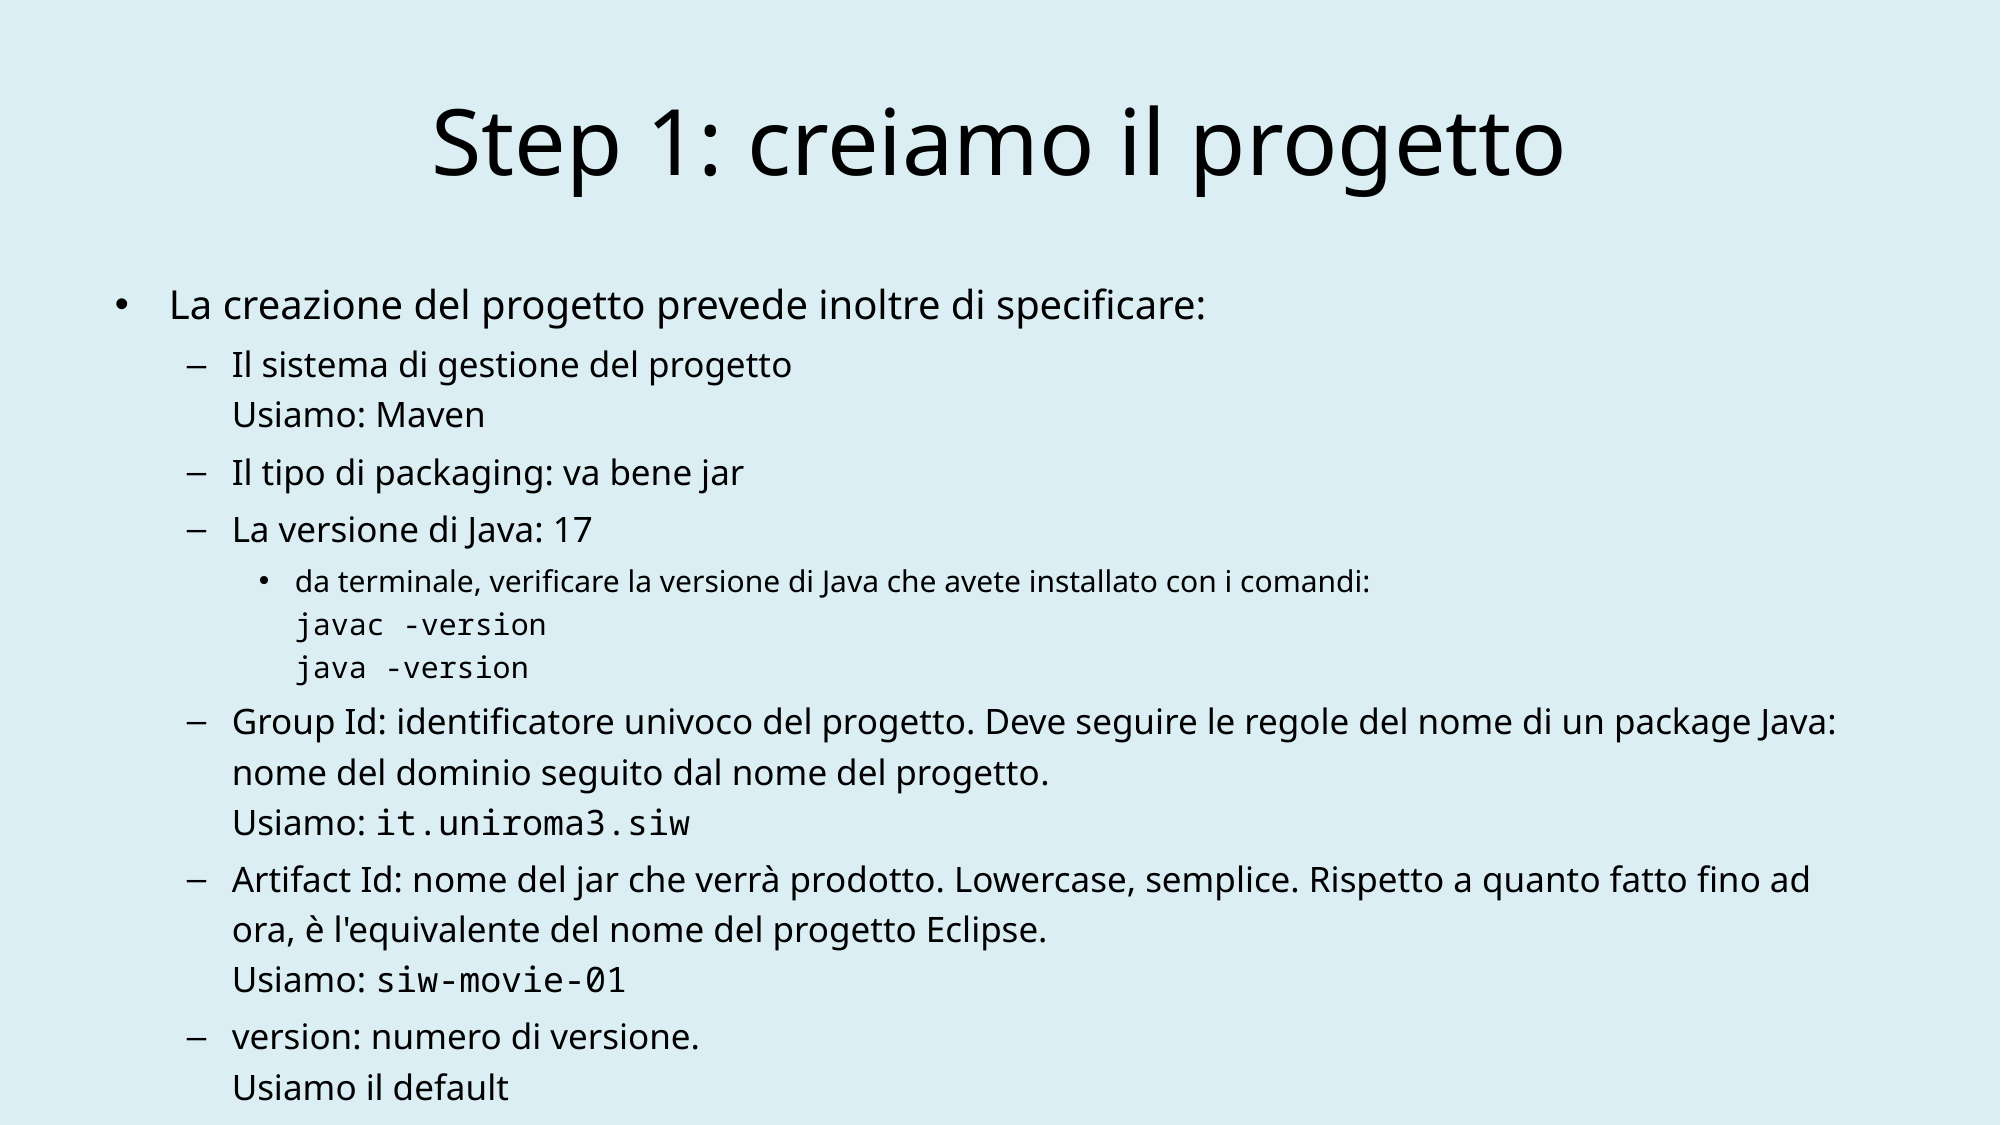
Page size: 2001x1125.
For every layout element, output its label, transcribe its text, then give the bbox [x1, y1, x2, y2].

title Step 1: creiamo il progetto [99, 45, 1900, 233]
list La creazione del progetto prevede inoltre di specificare: Il sistema di gestione del progetto Usiamo: Maven Il tipo di packaging: va bene jar La versione di Java: 17 da terminale, verificare la versione di Java che avete installato con i comandi: javac -version java -version Group Id: identificatore univoco del progetto. Deve seguire le regole del nome di un package Java: nome del dominio seguito dal nome del progetto. Usiamo: it.uniroma3.siw Artifact Id: nome del jar che verrà prodotto. Lowercase, semplice. Rispetto a quanto fatto fino ad ora, è l'equivalente del nome del progetto Eclipse. Usiamo: siw-movie-01 version: numero di versione. Usiamo il default [99, 262, 1900, 1125]
